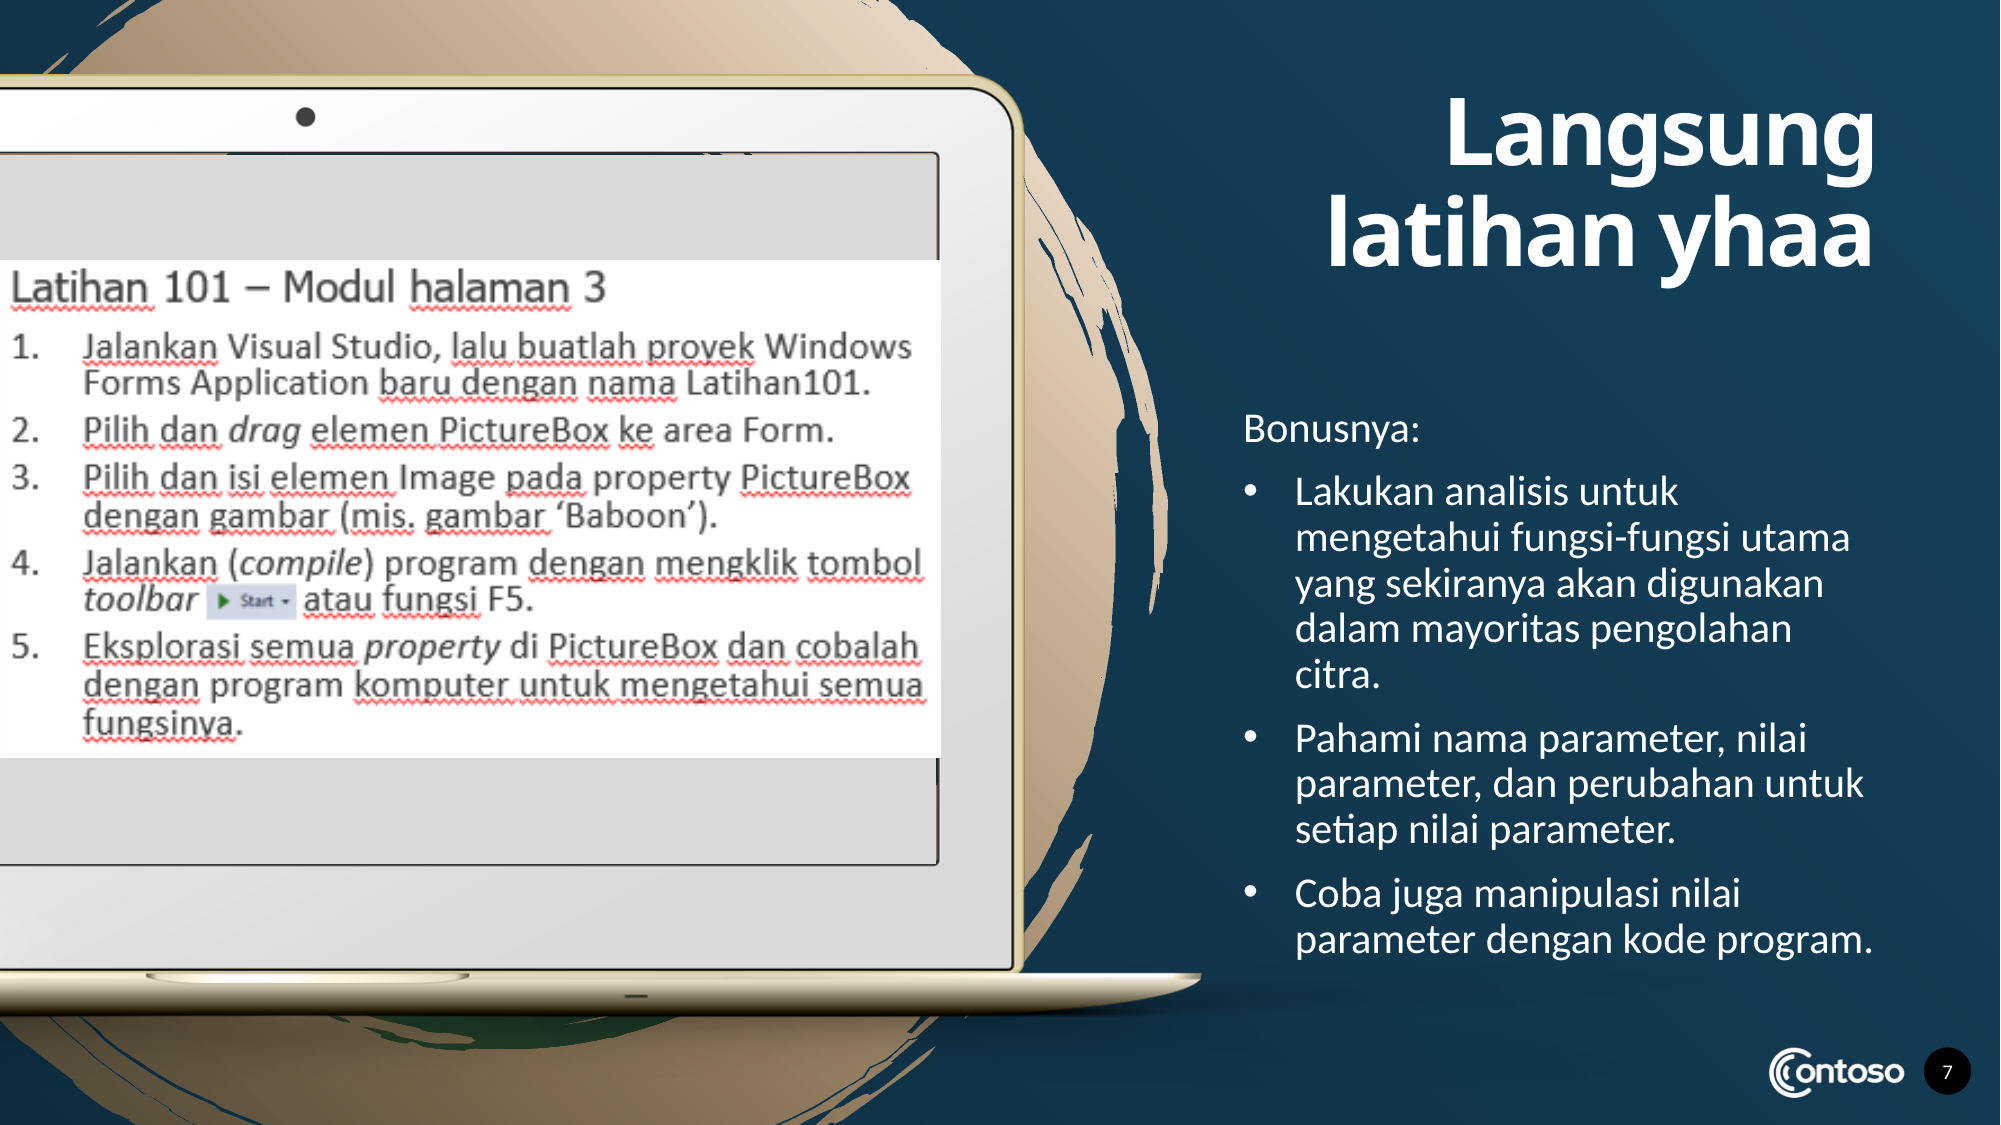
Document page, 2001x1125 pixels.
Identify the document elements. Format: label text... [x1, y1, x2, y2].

title Langsung latihan yhaa [1243, 80, 1877, 288]
picture [0, 74, 1757, 1092]
list Bonusnya: Lakukan analisis untuk mengetahui fungsi-fungsi utama yang sekiranya akan digunakan dalam mayoritas pengolahan citra. Pahami nama parameter, nilai parameter, dan perubahan untuk setiap nilai parameter. Coba juga manipulasi nilai parameter dengan kode program. [1243, 336, 1877, 1007]
picture [1764, 1043, 1909, 1099]
slide_number 7 [1923, 1047, 1972, 1095]
